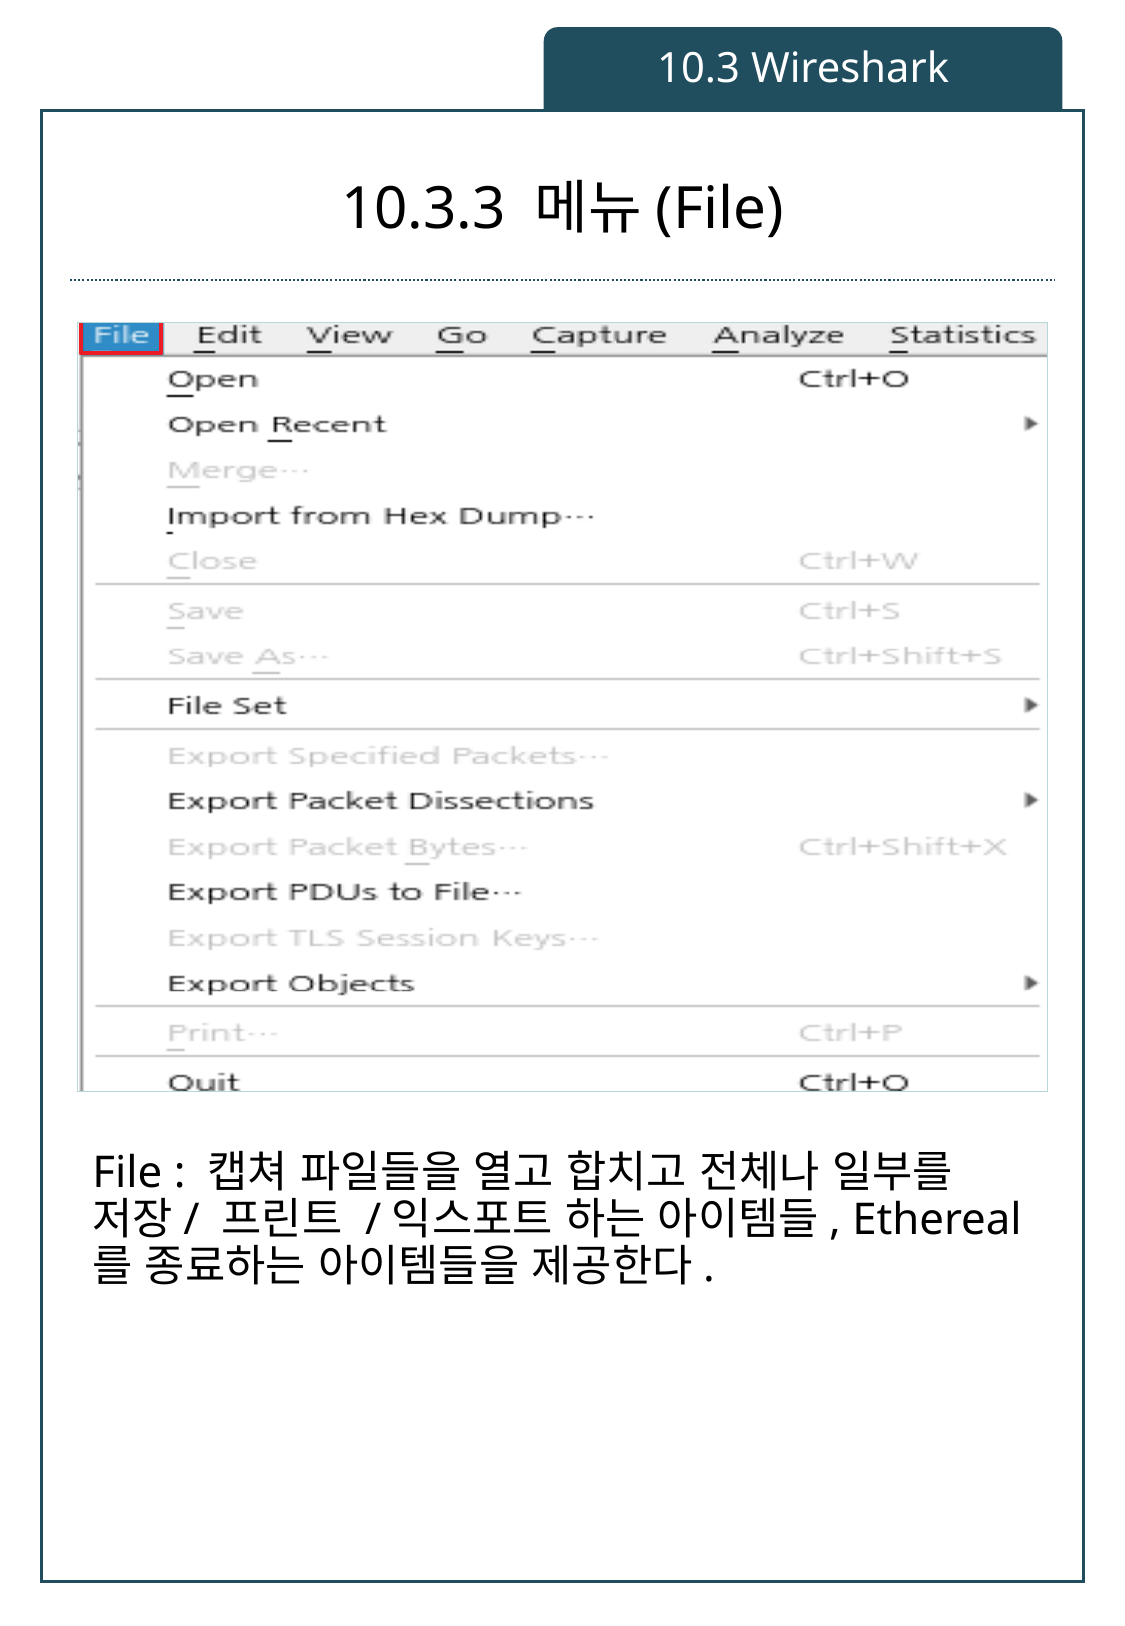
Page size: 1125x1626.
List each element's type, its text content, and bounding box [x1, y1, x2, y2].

picture [77, 322, 1048, 1092]
text_box [542, 26, 1064, 112]
list File : 캡쳐 파일들을 열고 합치고 전체나 일부를 저장/ 프린트 /익스포트 하는 아이템들, Ethereal를 종료하는 아이템들을 제공한다. [77, 1142, 1048, 1515]
text_box 10.3 Wireshark [560, 35, 1046, 103]
title 10.3.3 메뉴(File) [77, 152, 1048, 267]
text_box [41, 109, 1084, 1582]
